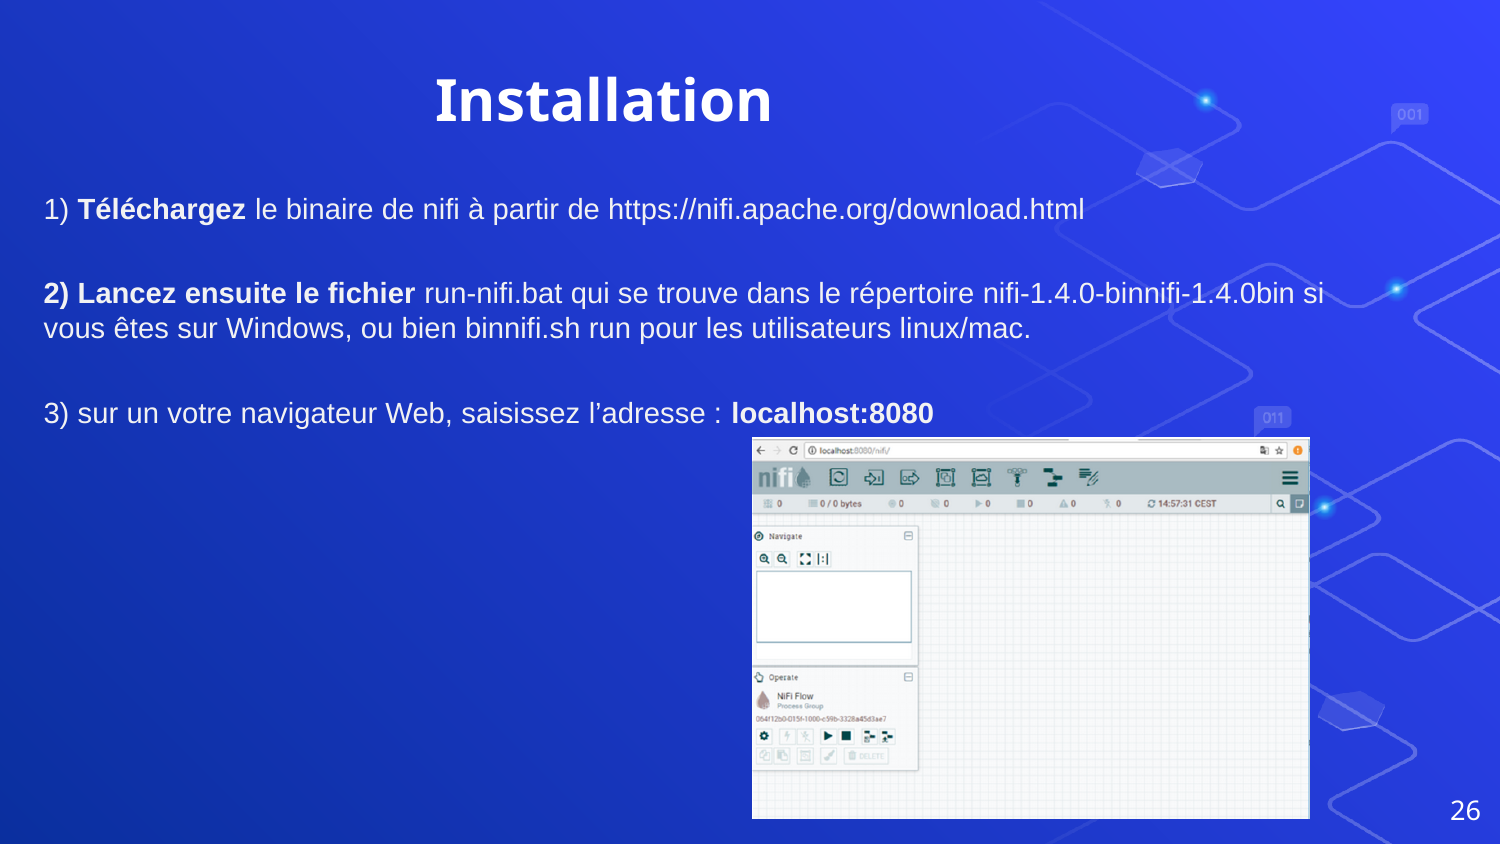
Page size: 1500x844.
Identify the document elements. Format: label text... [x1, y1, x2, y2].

text_box 2) Lancez ensuite le fichier run-nifi.bat qui se trouve dans le répertoire nifi-1.4.0-binnifi-1.4.0bin si vous êtes sur Windows, ou bien binnifi.sh run pour les utilisateurs linux/mac. [28, 267, 1359, 352]
title Installation [435, 45, 817, 134]
slide_number 26 [1391, 779, 1482, 844]
text_box 1) Téléchargez le binaire de nifi à partir de https://nifi.apache.org/download.html [28, 182, 1123, 233]
text_box 3) sur un votre navigateur Web, saisissez l’adresse : localhost:8080 [28, 386, 970, 437]
picture [0, 0, 1500, 844]
